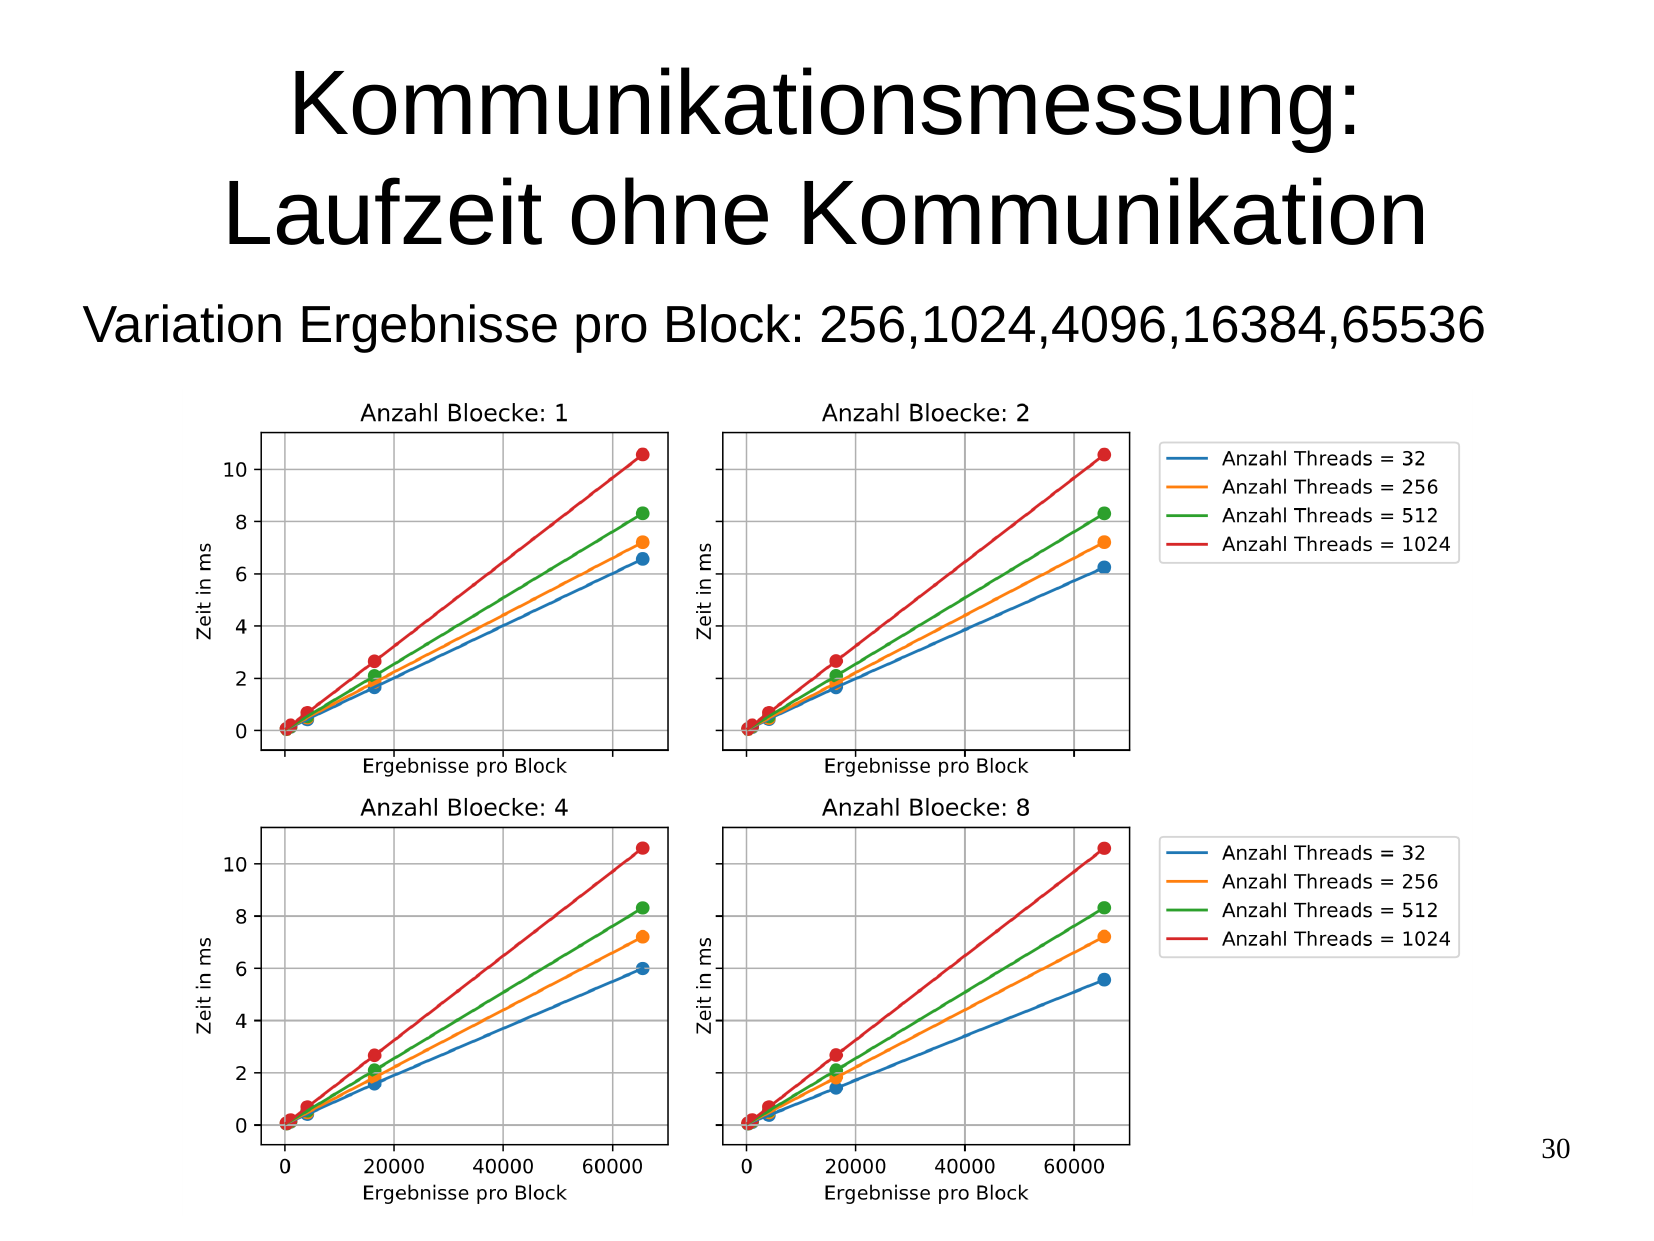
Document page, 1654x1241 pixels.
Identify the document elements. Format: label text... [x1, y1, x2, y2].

slide_number 30 [1473, 1129, 1571, 1216]
list Variation Ergebnisse pro Block: 256,1024,4096,16384,65536 [82, 290, 1571, 1109]
picture [181, 389, 1473, 1216]
title Kommunikationsmessung: Laufzeit ohne Kommunikation [82, 49, 1571, 257]
